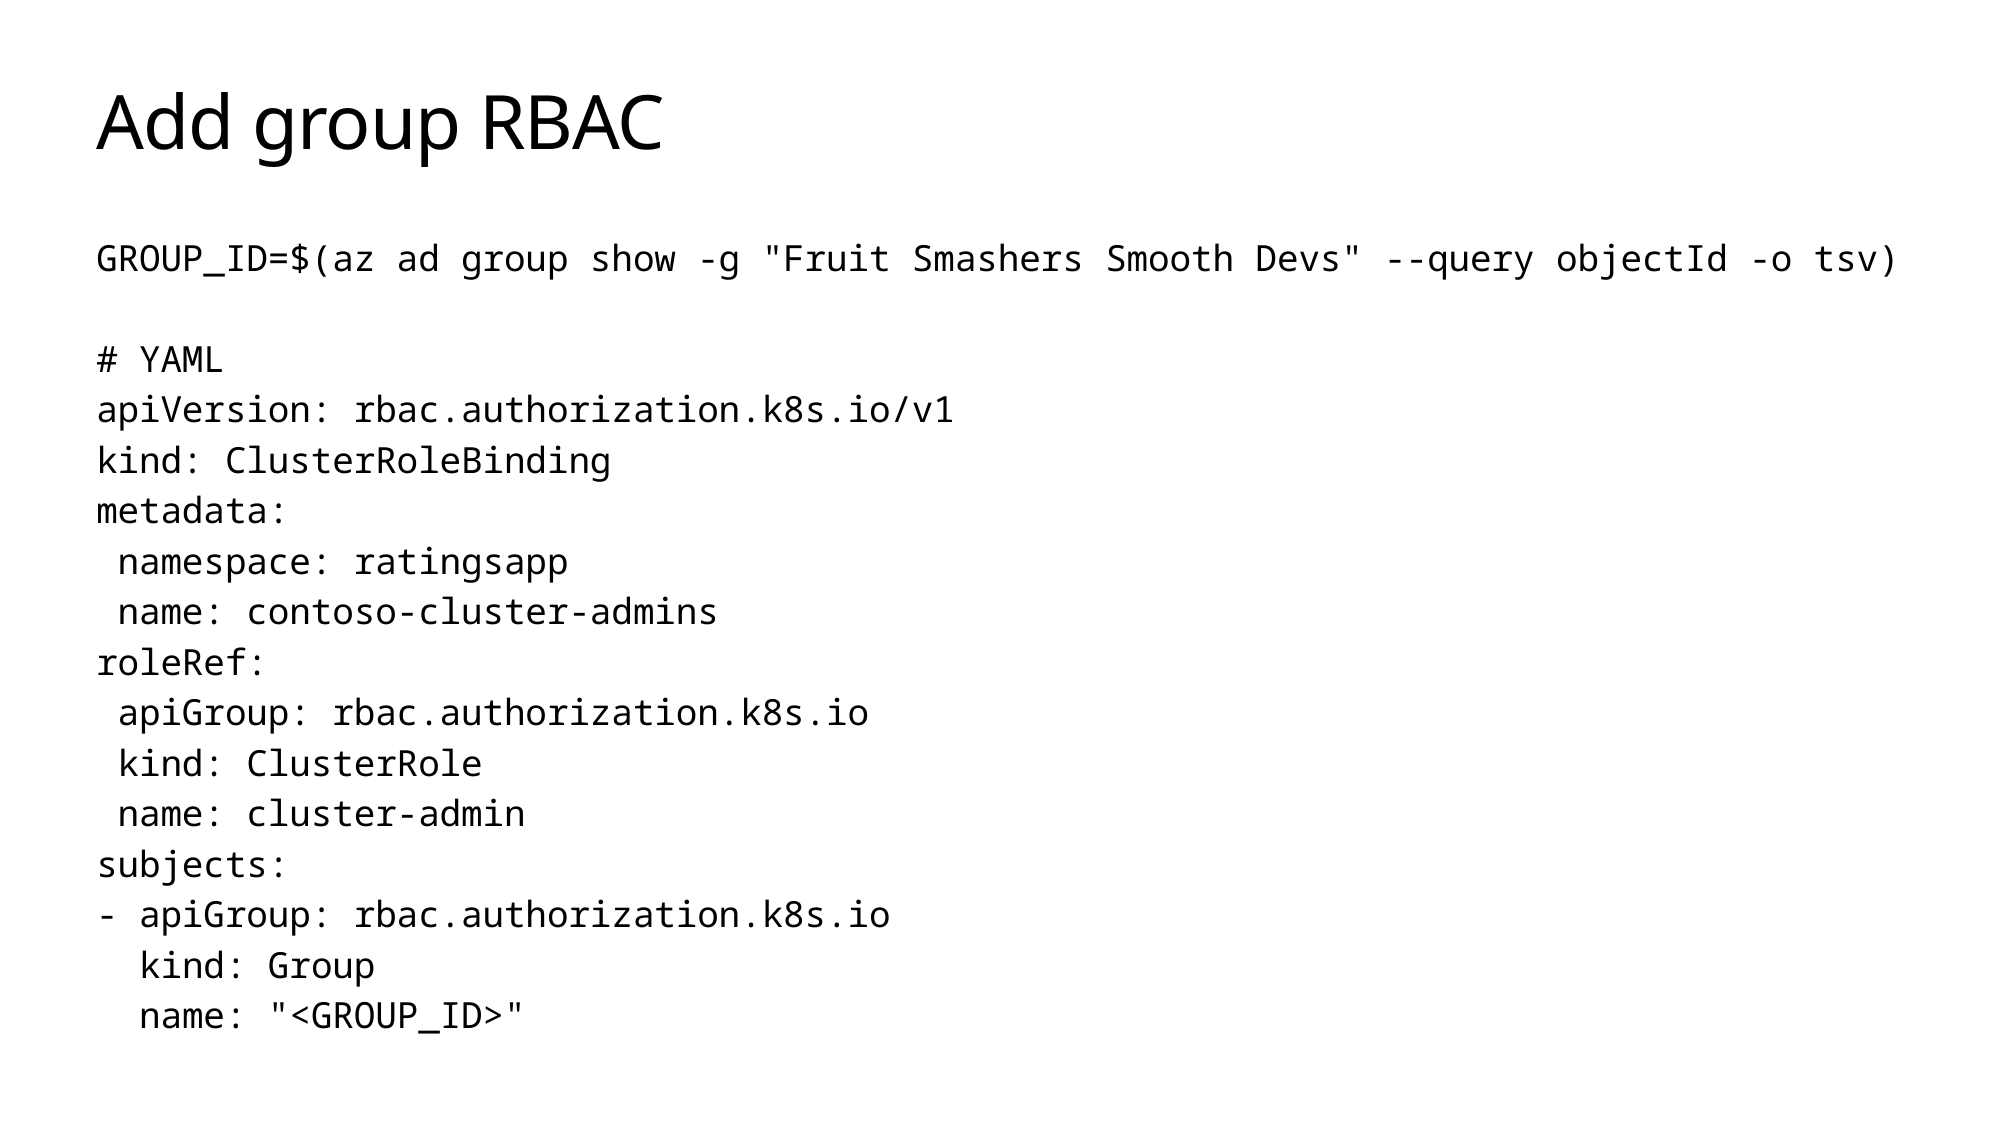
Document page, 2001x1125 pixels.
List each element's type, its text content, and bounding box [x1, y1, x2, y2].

list GROUP_ID=$(az ad group show -g "Fruit Smashers Smooth Devs" --query objectId -o tsv) # YAML apiVersion: rbac.authorization.k8s.io/v1 kind: ClusterRoleBinding metadata: namespace: ratingsapp name: contoso-cluster-admins roleRef: apiGroup: rbac.authorization.k8s.io kind: ClusterRole name: cluster-admin subjects: - apiGroup: rbac.authorization.k8s.io kind: Group name: "<GROUP_ID>" [96, 235, 1904, 1050]
title Add group RBAC [96, 75, 1904, 166]
